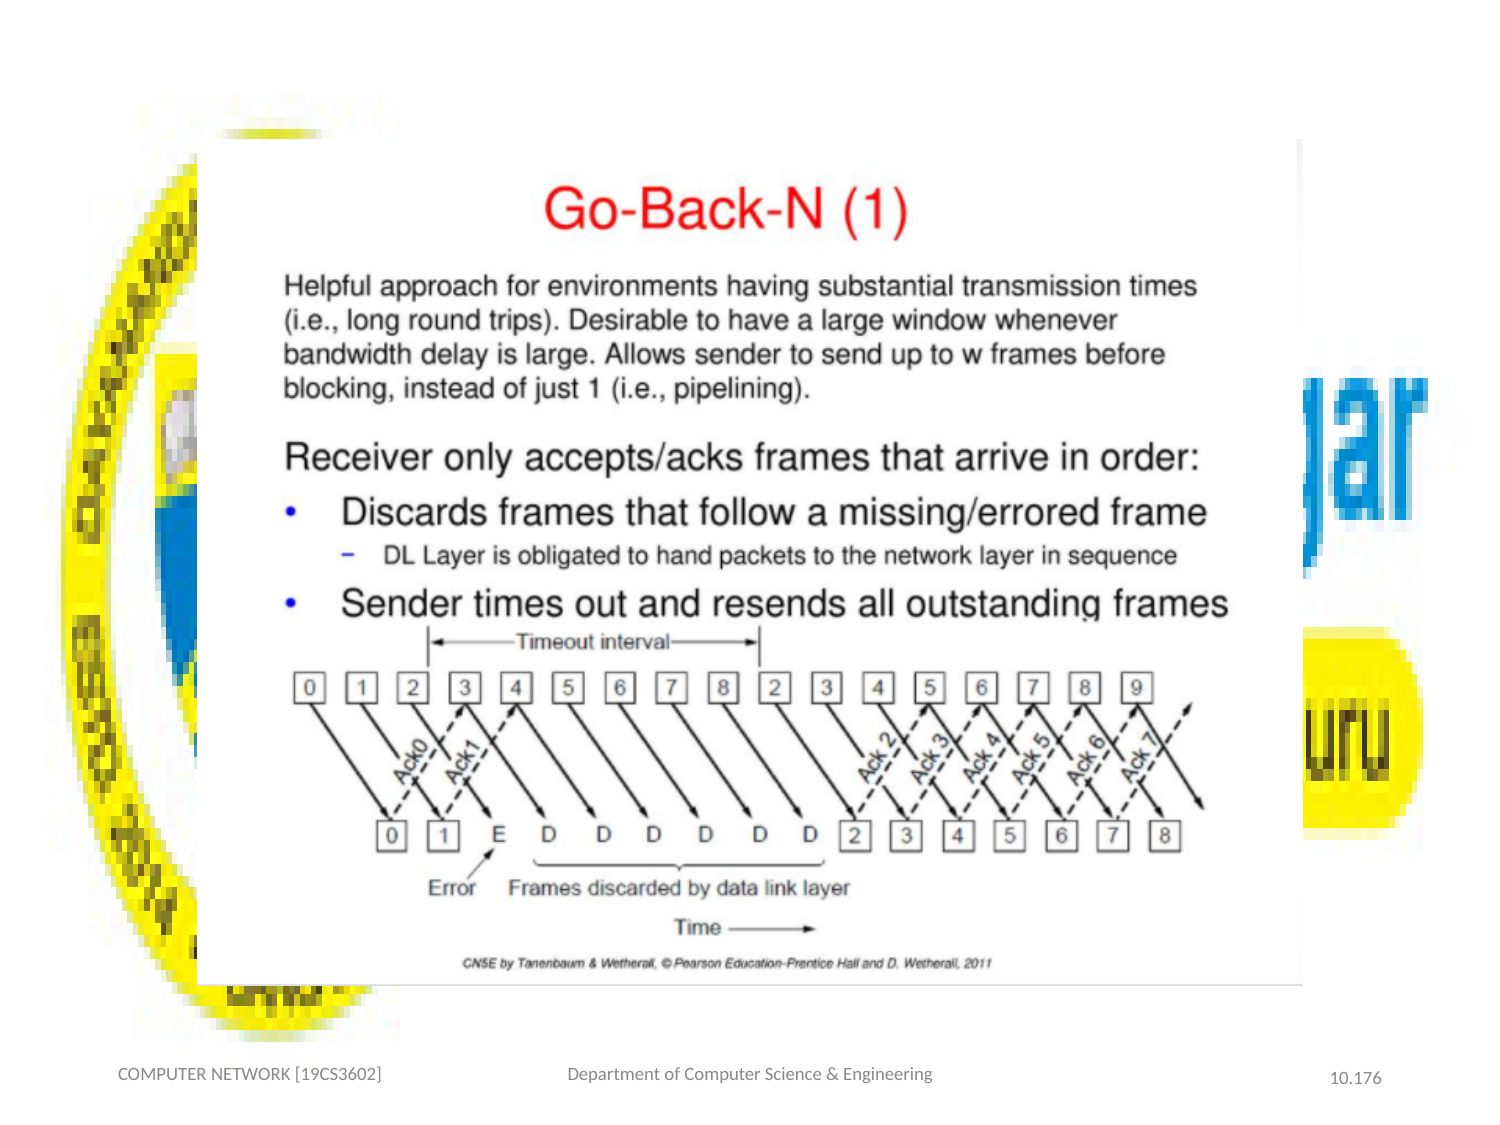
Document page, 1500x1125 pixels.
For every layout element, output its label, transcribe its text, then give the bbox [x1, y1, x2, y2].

picture [0, 0, 1500, 1125]
slide_number COMPUTER NETWORK [19CS3602] [103, 1042, 441, 1103]
slide_number 10.‹#› [1059, 1042, 1397, 1103]
footer Department of Computer Science & Engineering [496, 1042, 1004, 1103]
